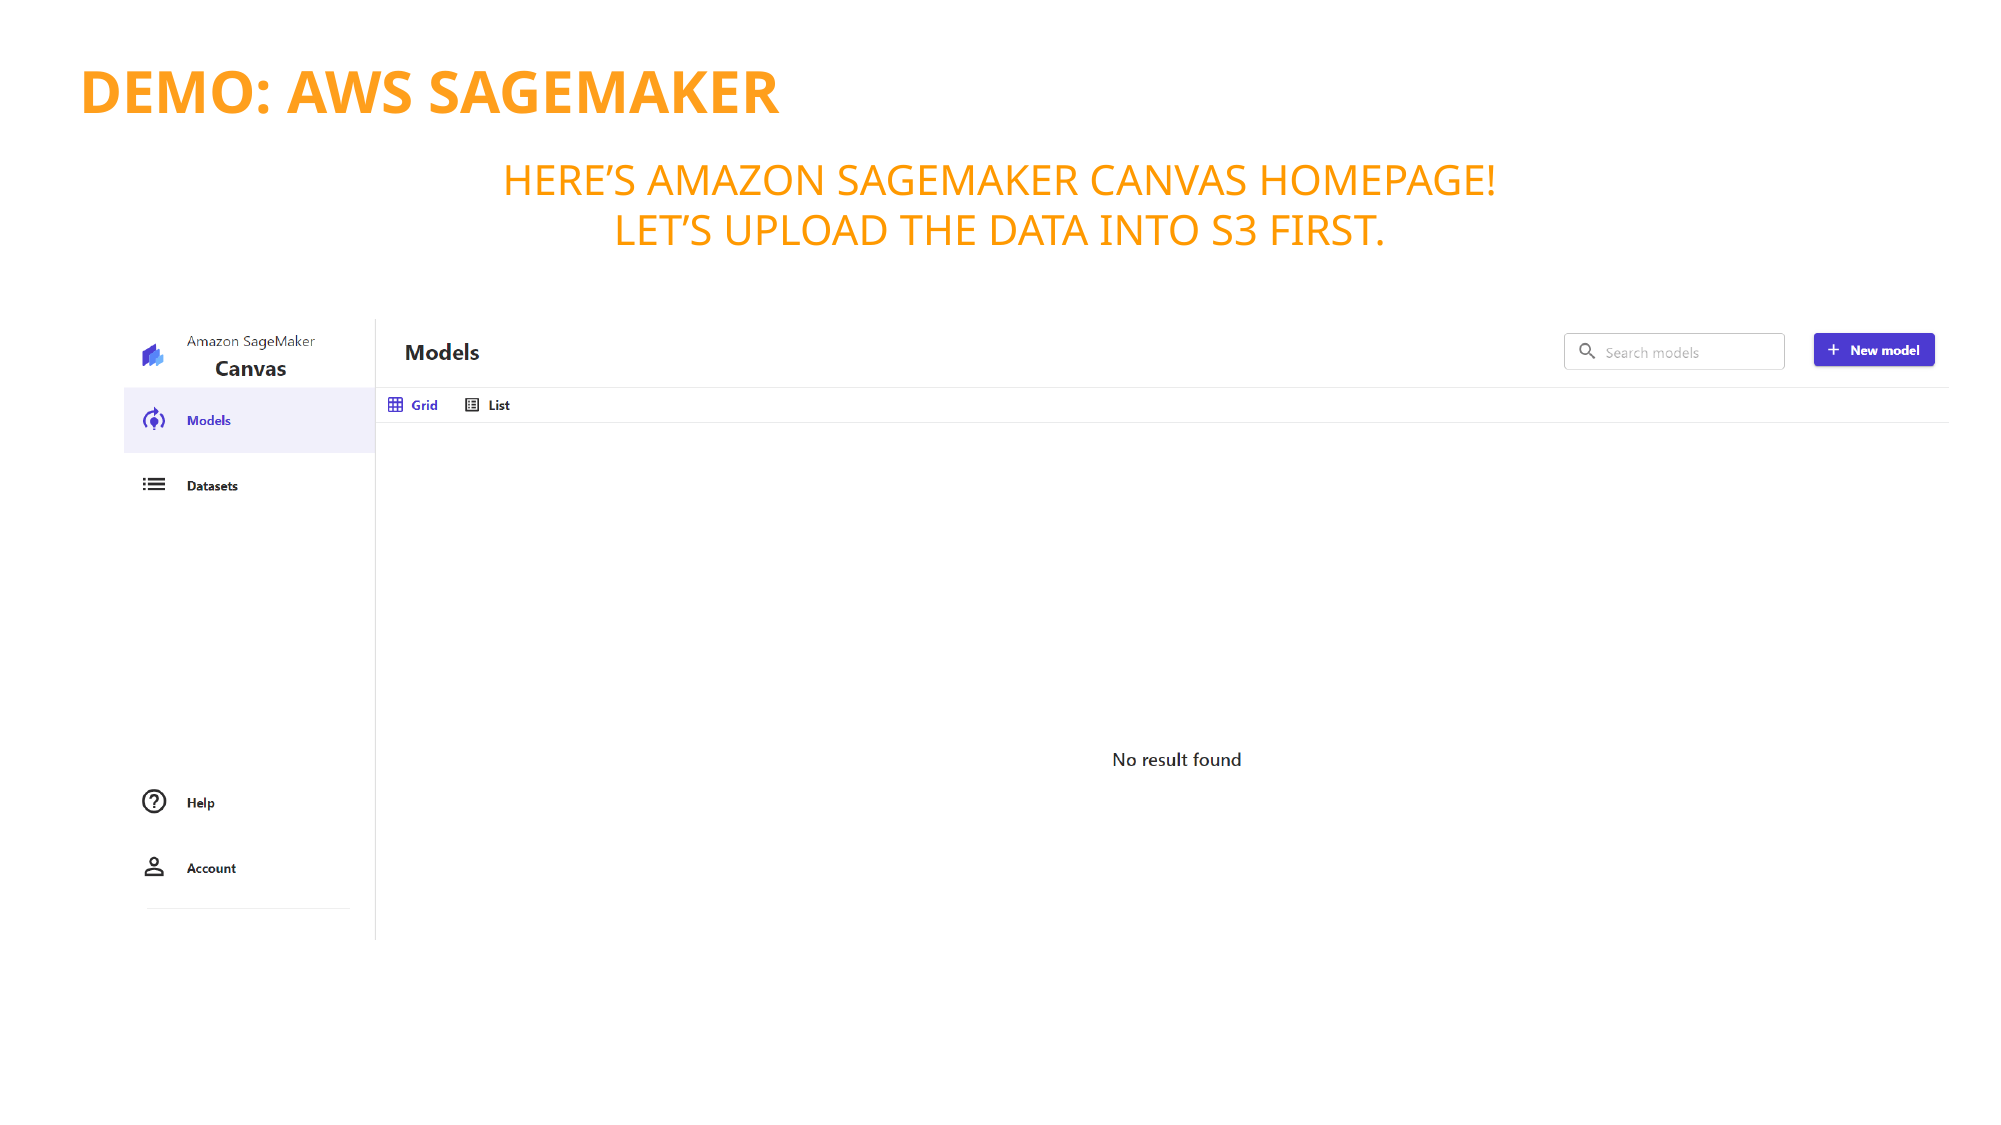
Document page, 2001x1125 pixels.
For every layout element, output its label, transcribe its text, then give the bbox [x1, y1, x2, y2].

text_box DEMO: AWS SAGEMAKER [64, 47, 1677, 133]
text_box HERE’S AMAZON SAGEMAKER CANVAS HOMEPAGE! LET’S UPLOAD THE DATA INTO S3 FIRST. [476, 146, 1524, 262]
picture [124, 319, 1949, 940]
